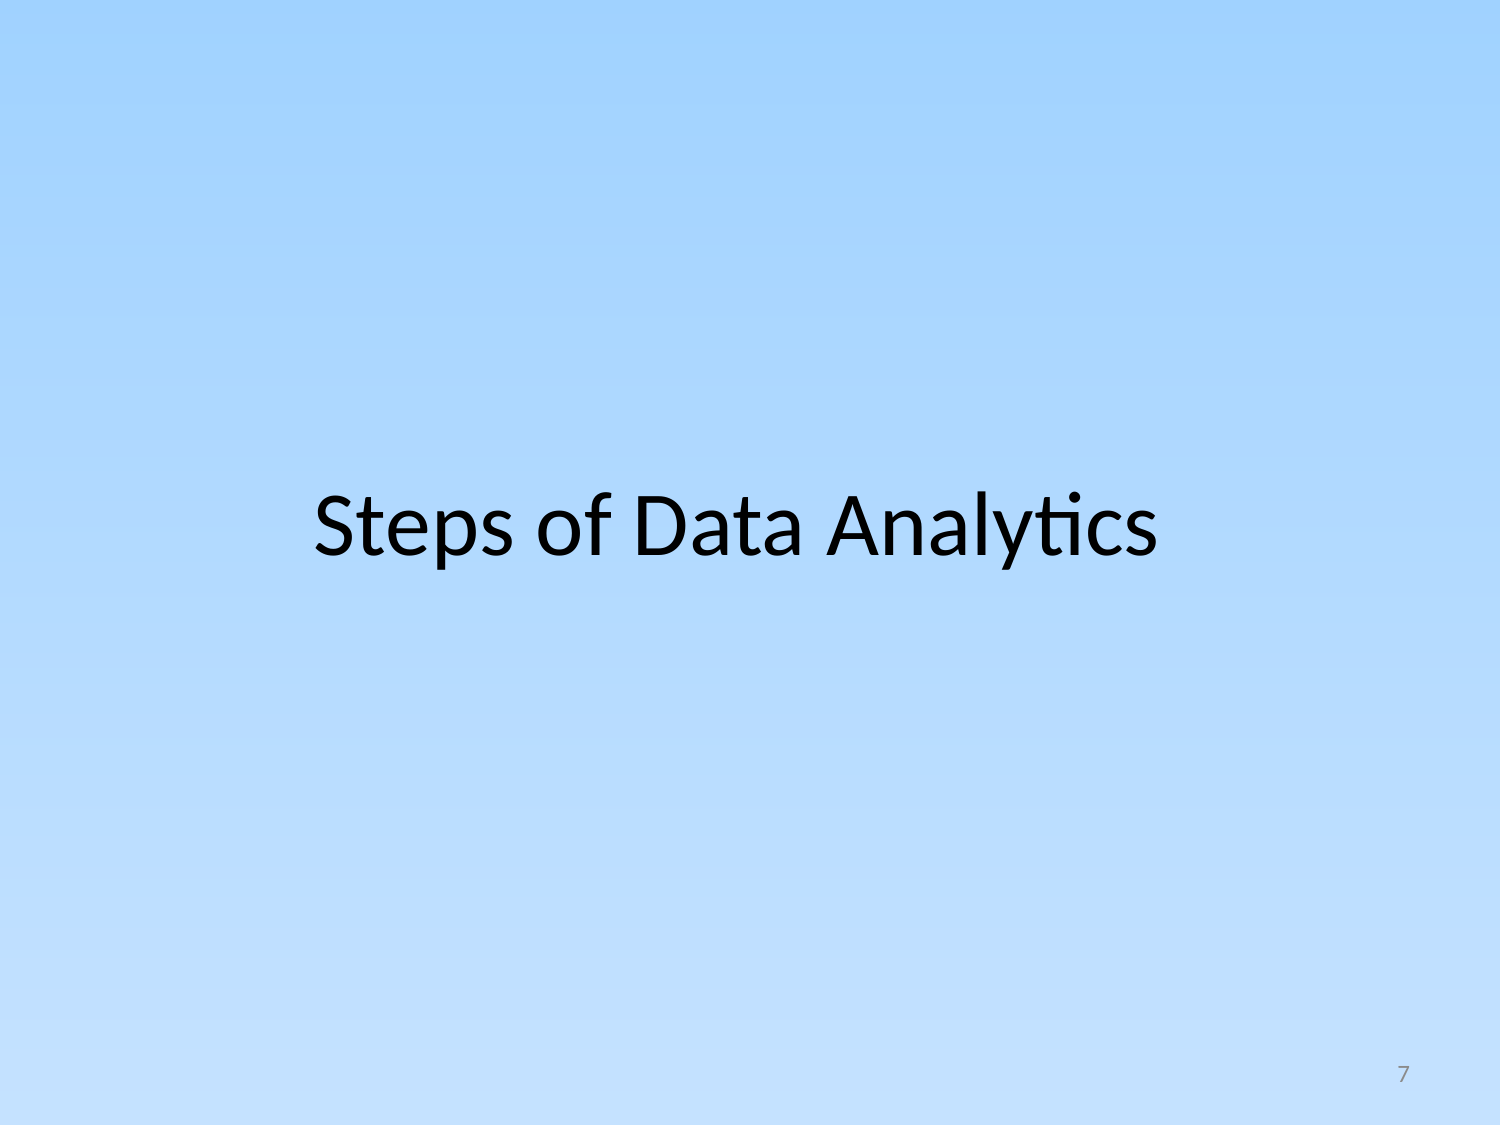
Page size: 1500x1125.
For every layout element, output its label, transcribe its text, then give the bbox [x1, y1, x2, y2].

title Steps of Data Analytics [62, 425, 1413, 613]
slide_number 7 [1074, 1042, 1425, 1103]
